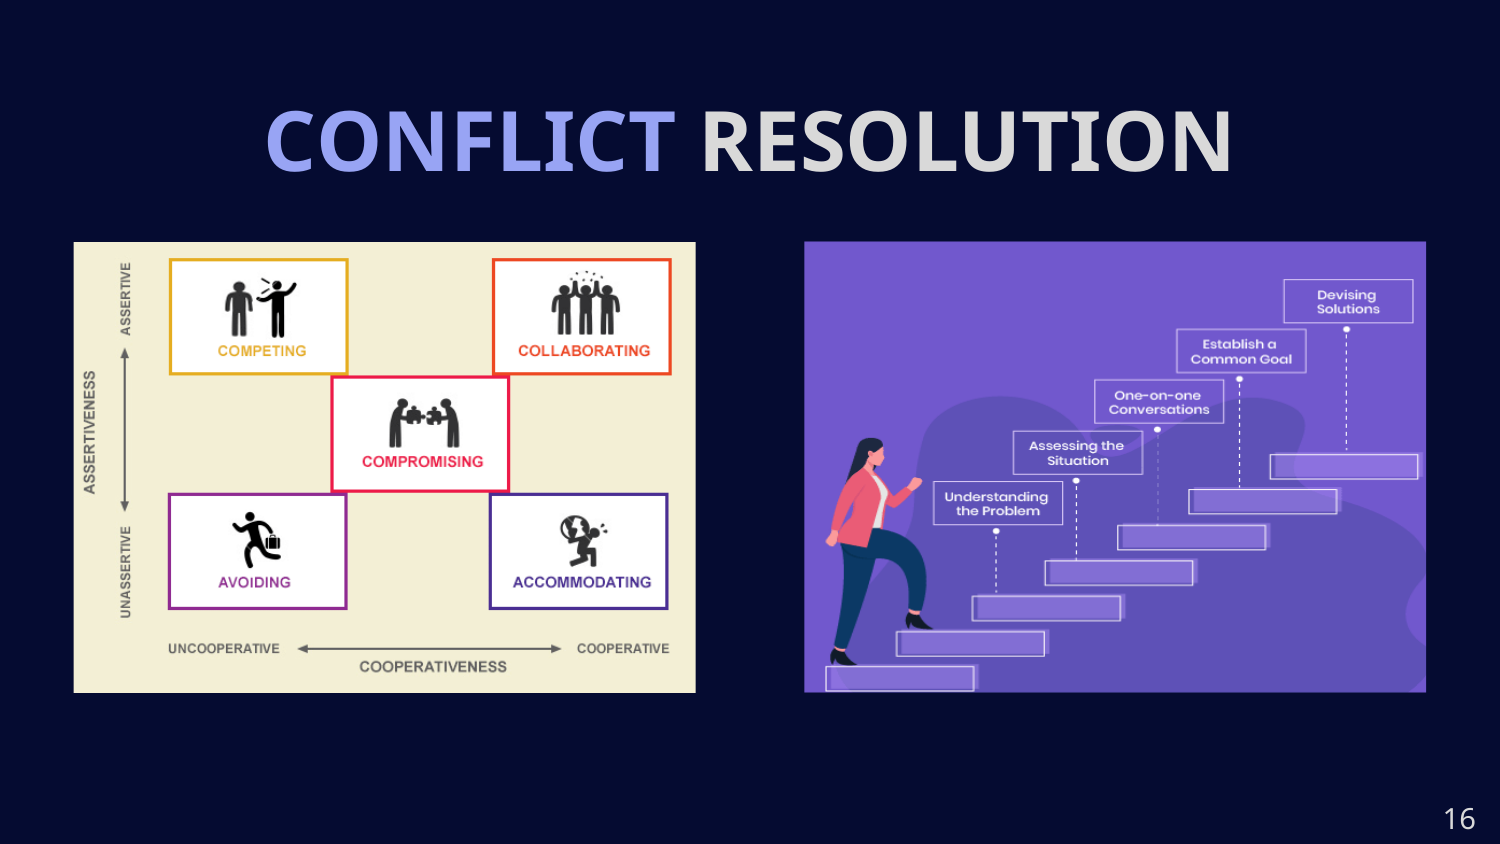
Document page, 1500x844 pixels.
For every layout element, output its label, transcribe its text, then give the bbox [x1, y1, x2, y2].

title CONFLICT RESOLUTION [116, 72, 1383, 195]
text_box 16 [1427, 793, 1500, 843]
picture [73, 241, 696, 693]
picture [804, 241, 1427, 693]
